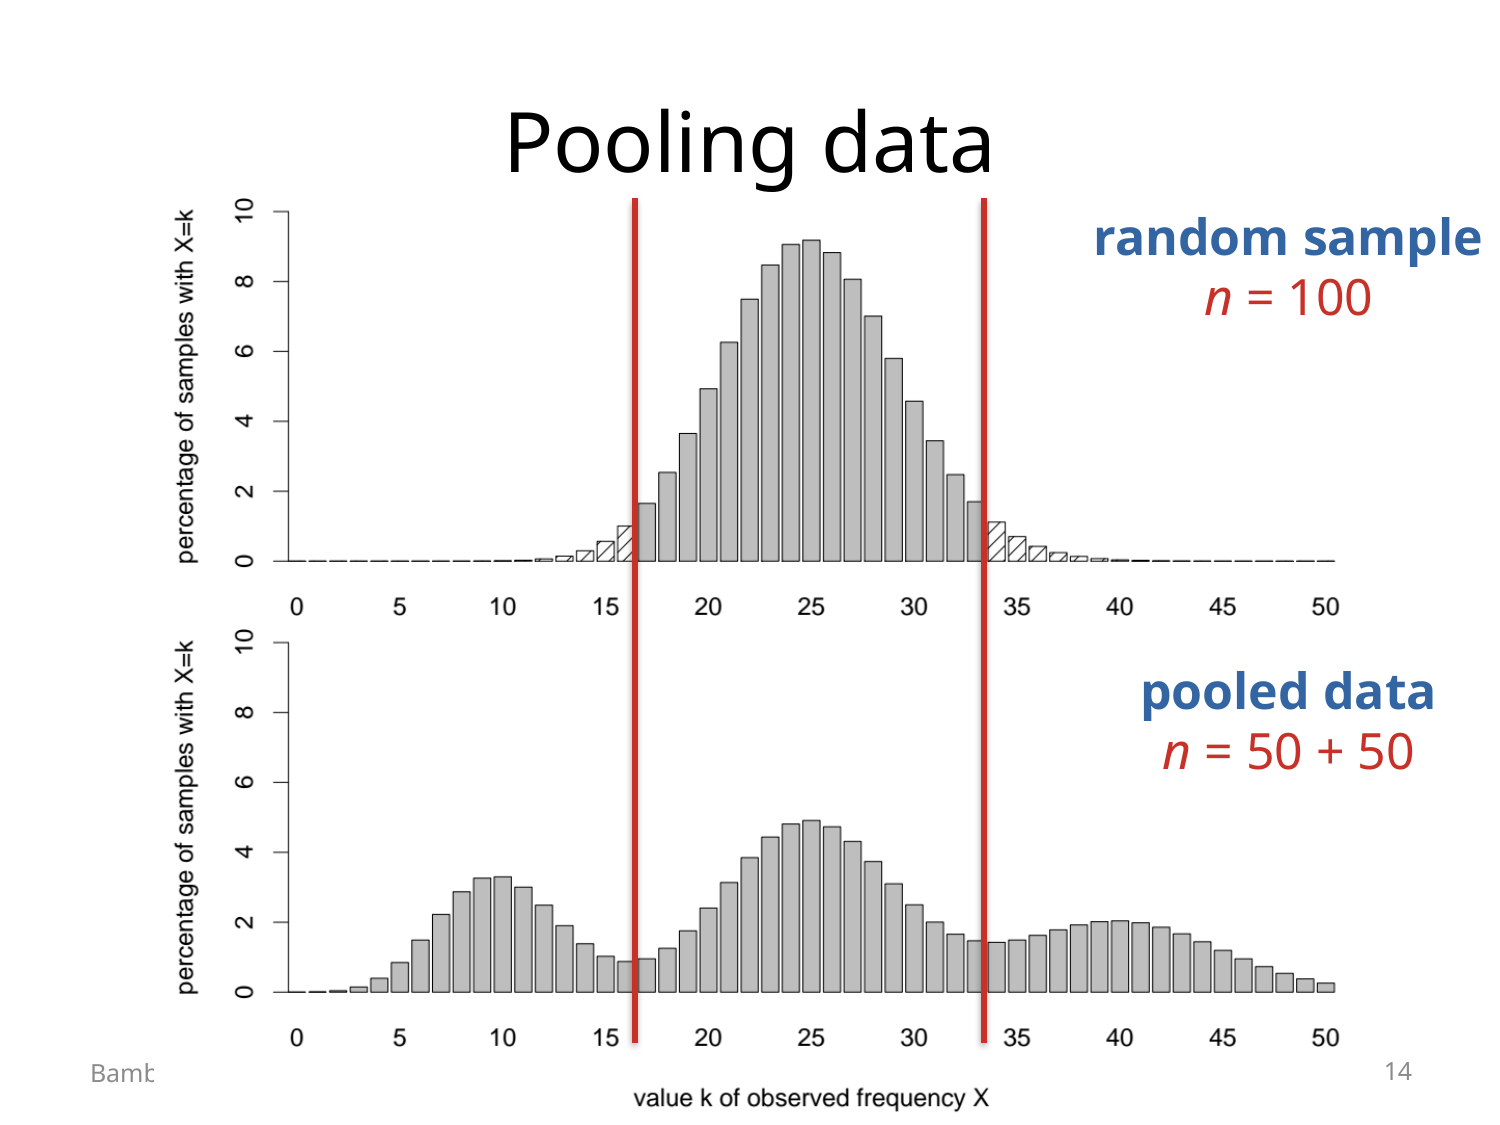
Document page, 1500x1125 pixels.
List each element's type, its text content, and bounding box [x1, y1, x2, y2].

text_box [153, 628, 1500, 1125]
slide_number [75, 1042, 148, 1103]
title Pooling data [75, 45, 1425, 233]
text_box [636, 197, 983, 627]
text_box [153, 197, 634, 628]
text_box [985, 197, 1500, 628]
